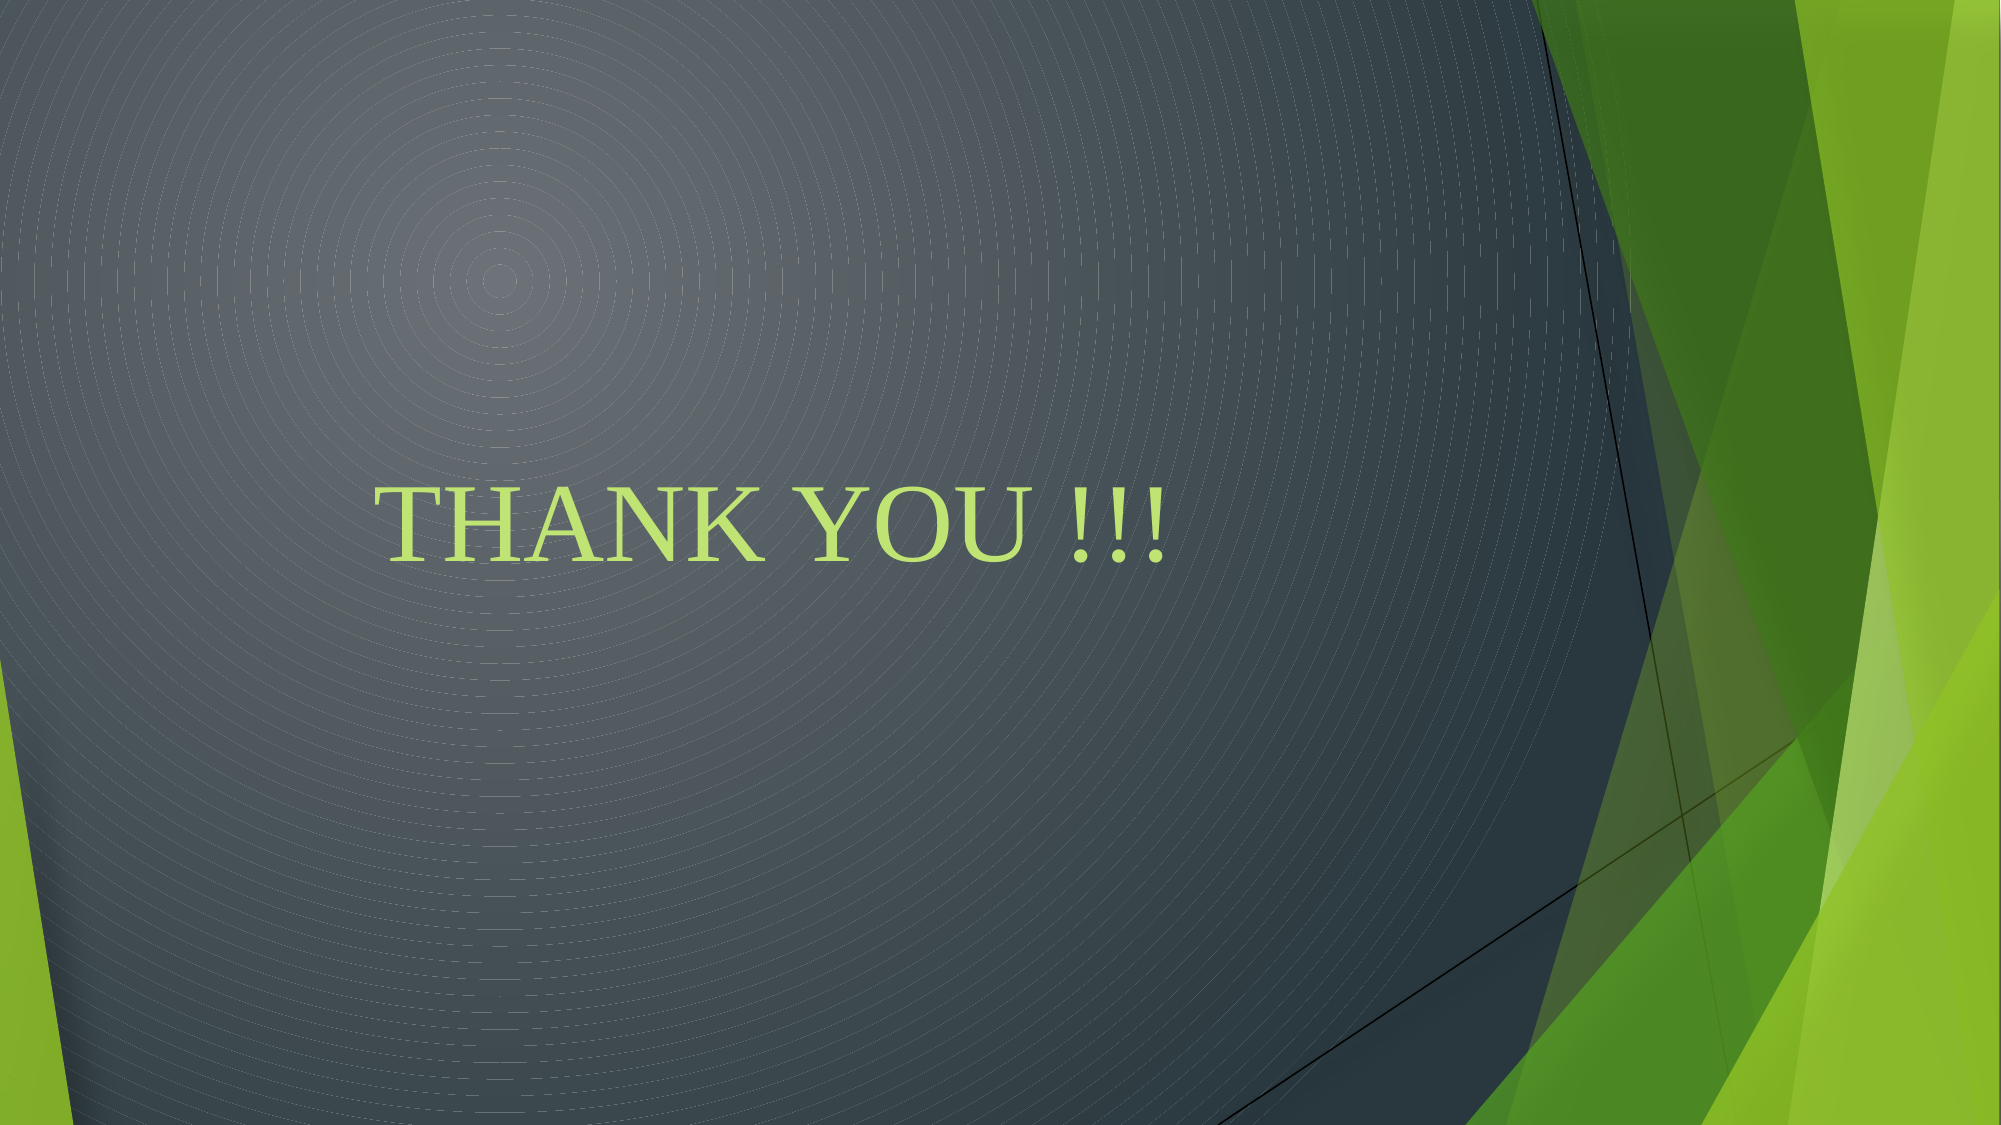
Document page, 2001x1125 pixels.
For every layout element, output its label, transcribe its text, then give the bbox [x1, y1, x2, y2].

text_box THANK YOU !!! [358, 441, 1191, 592]
